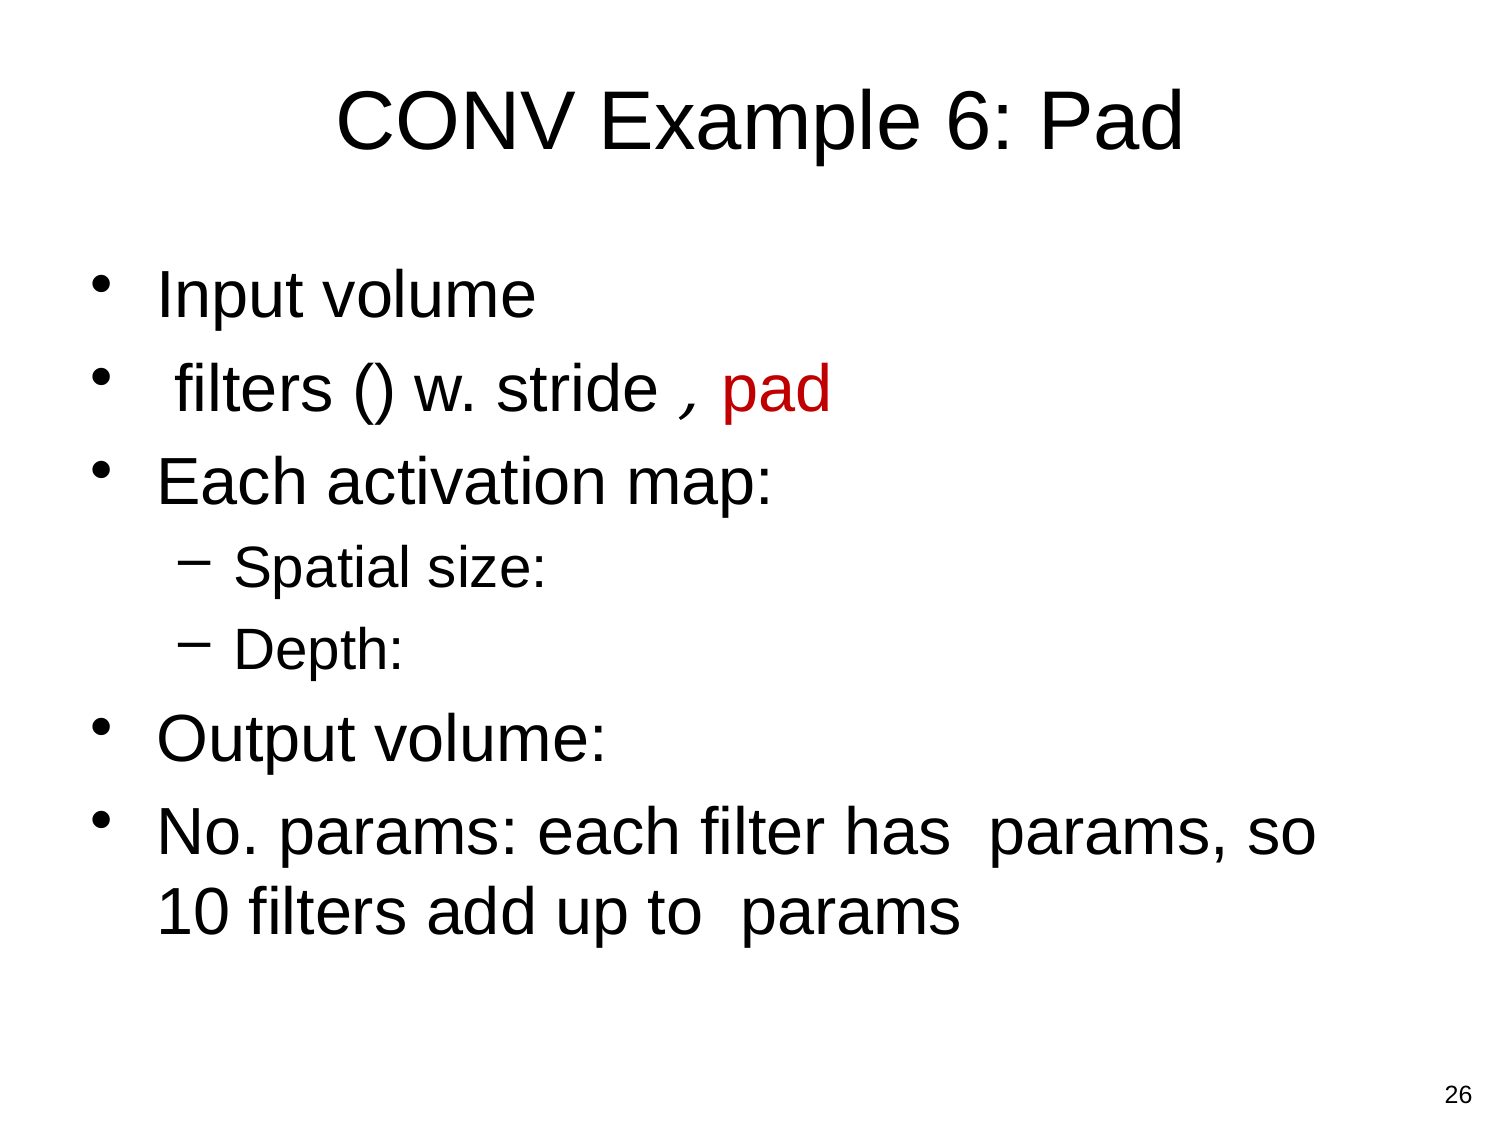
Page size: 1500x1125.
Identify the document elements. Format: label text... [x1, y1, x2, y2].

slide_number 26 [1137, 1070, 1488, 1112]
